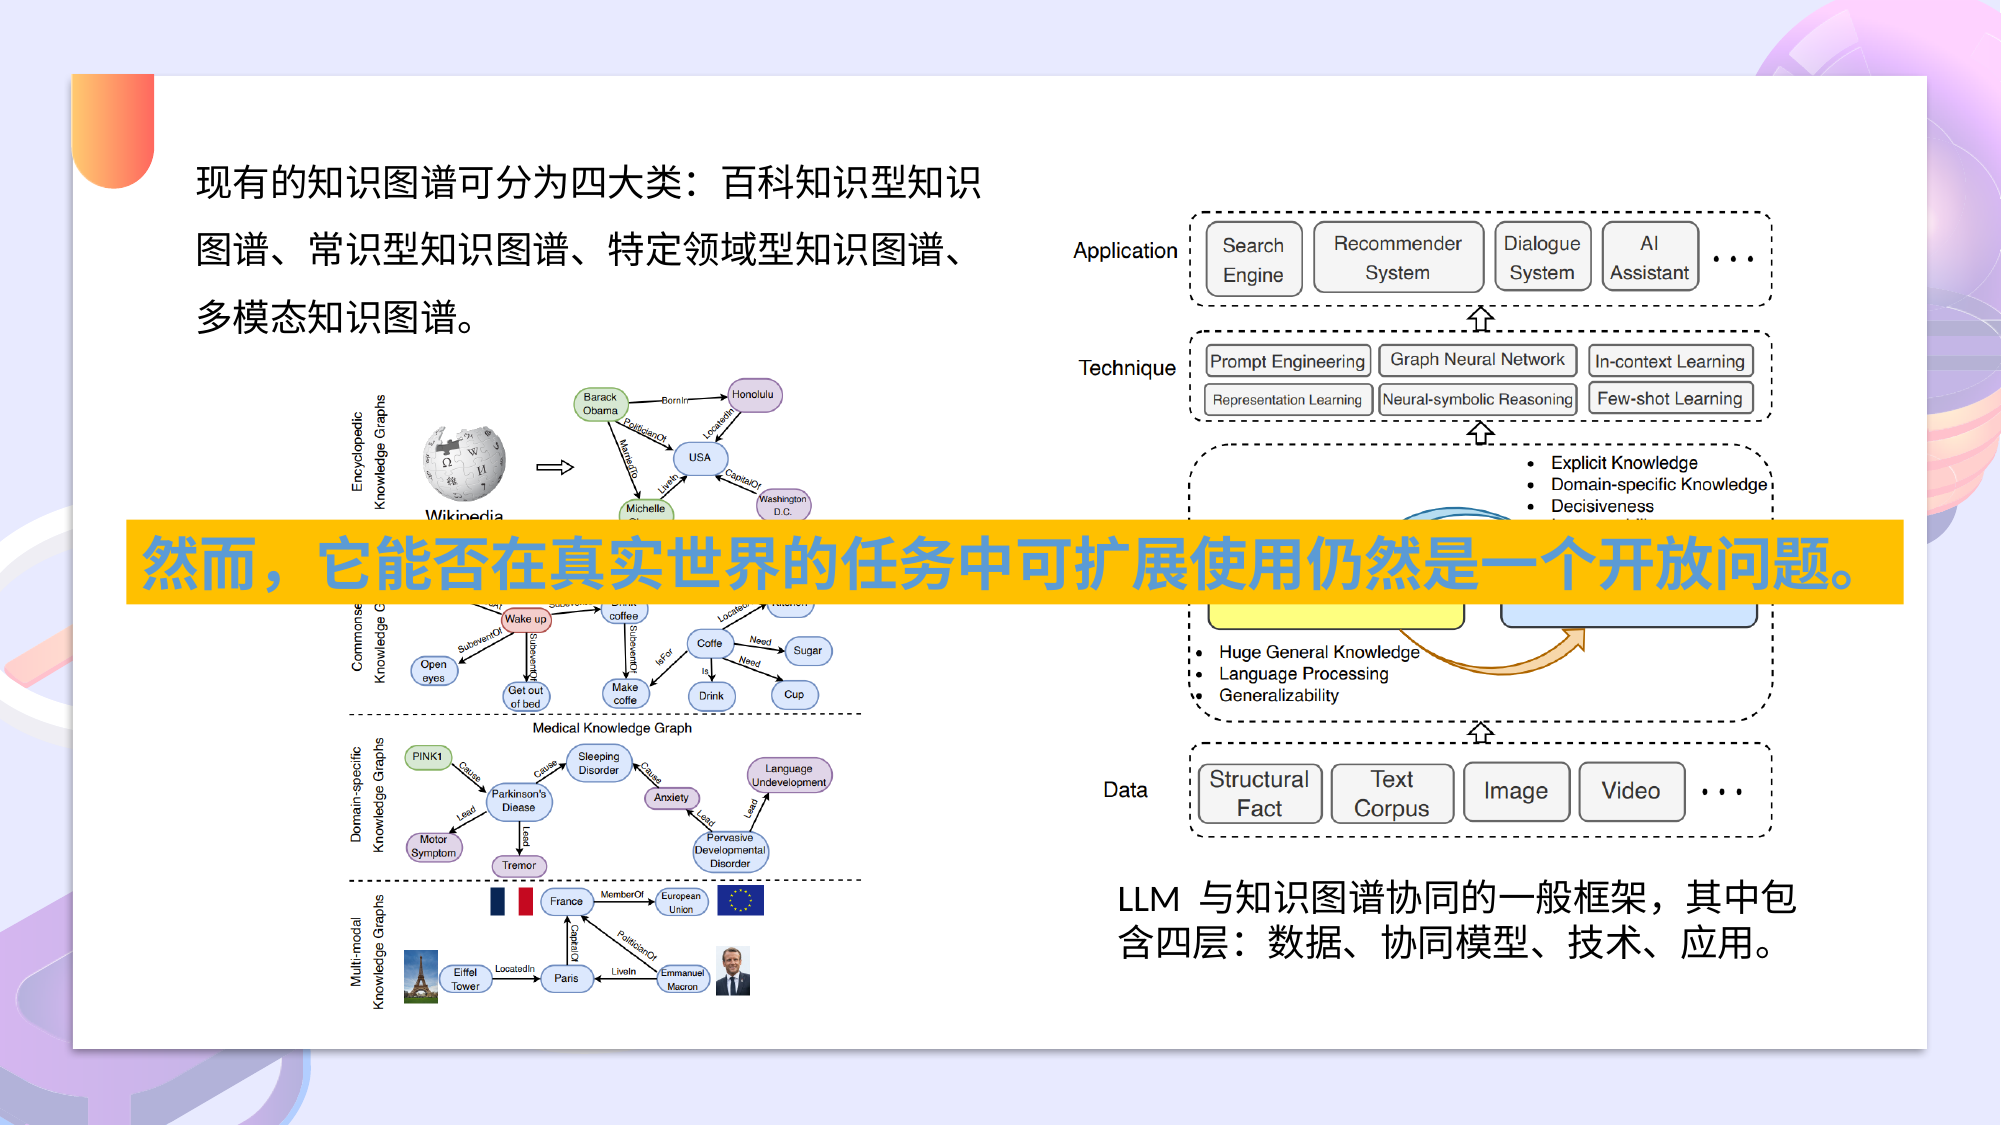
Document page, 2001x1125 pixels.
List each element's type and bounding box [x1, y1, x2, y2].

picture [344, 370, 864, 1016]
text_box [0, 0, 2000, 1125]
picture [1072, 204, 1775, 843]
